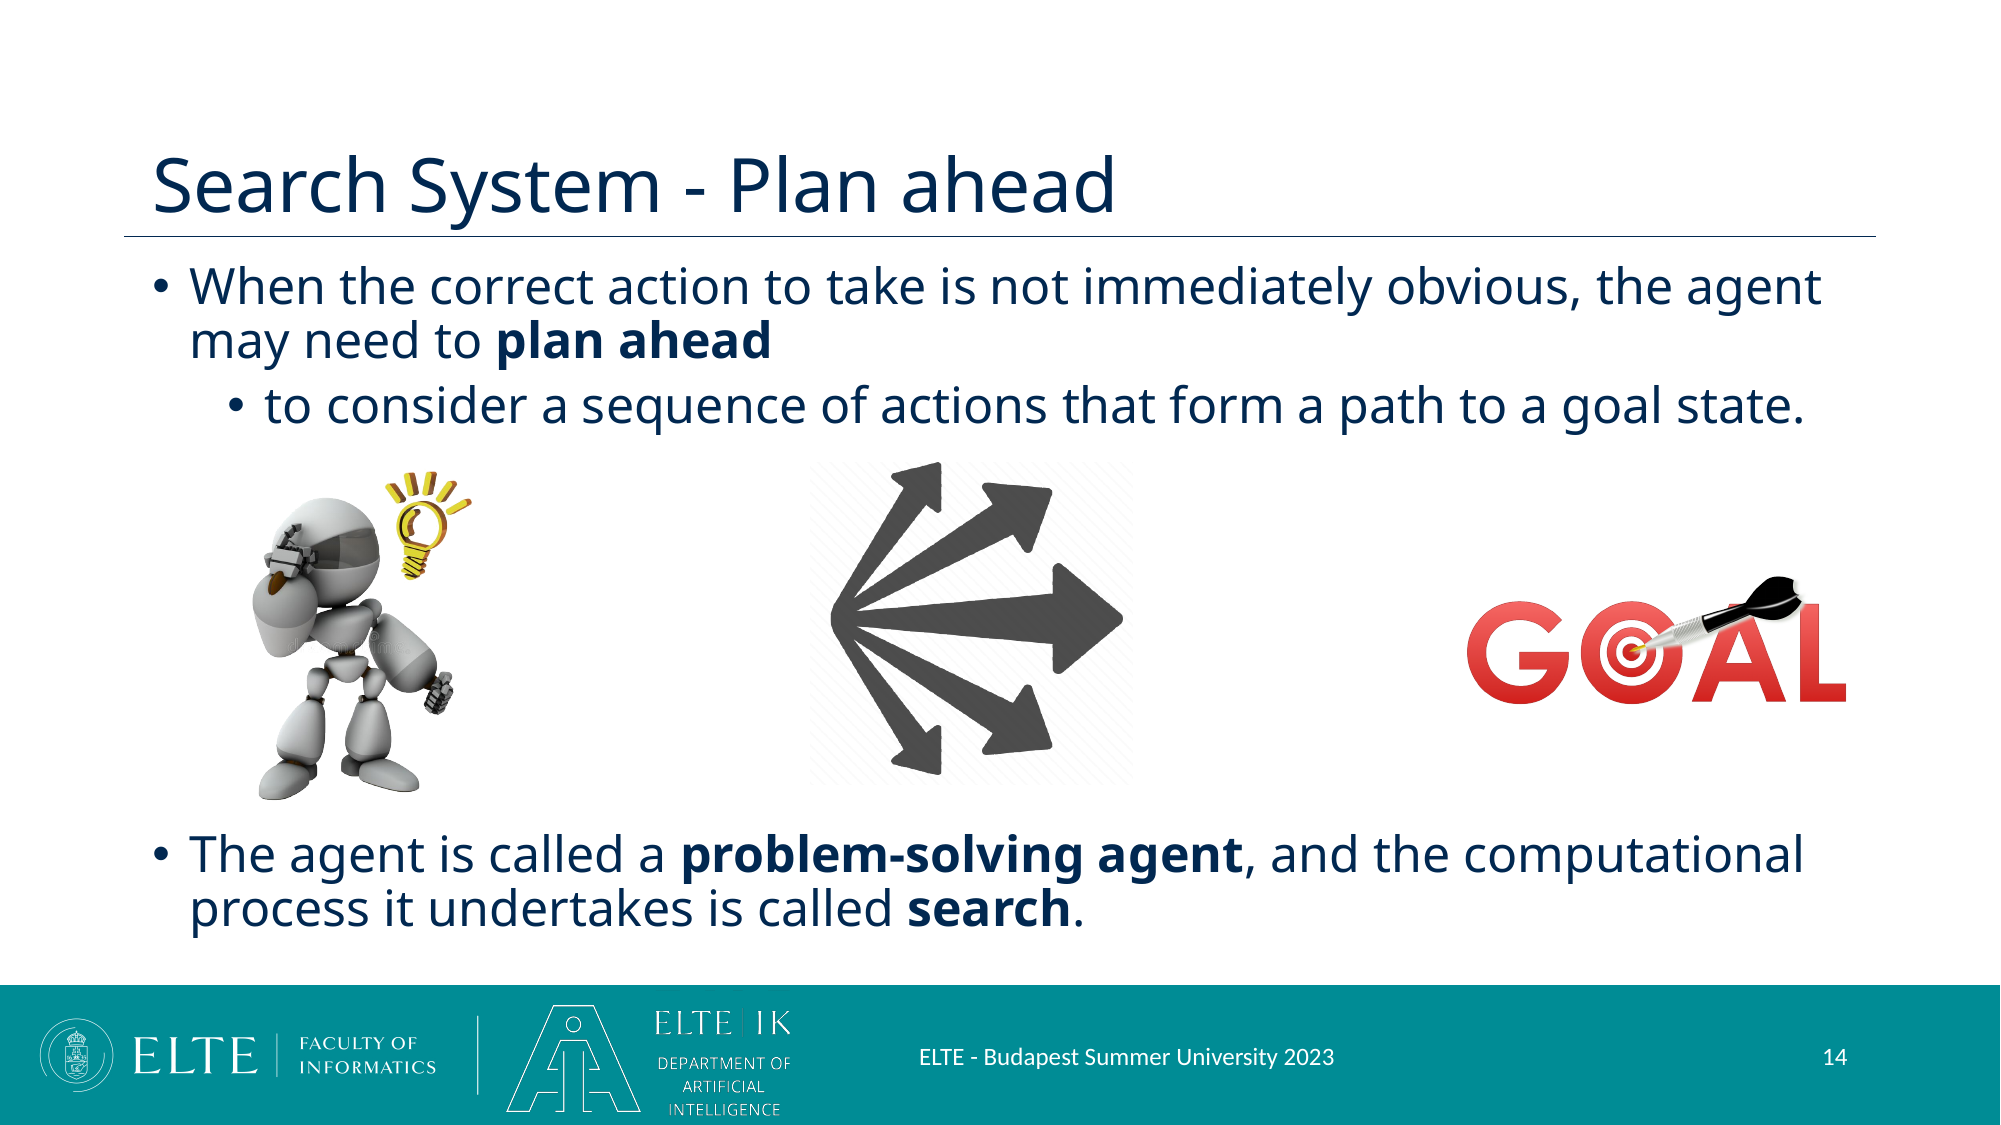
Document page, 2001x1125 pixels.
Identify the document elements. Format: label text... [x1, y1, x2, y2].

title Search System - Plan ahead [137, 59, 1863, 237]
list When the correct action to take is not immediately obvious, the agent may need to plan ahead to consider a sequence of actions that form a path to a goal state. The agent is called a problem-solving agent, and the computational process it undertakes is called search. [137, 254, 1863, 968]
slide_number 14 [1563, 1026, 1863, 1085]
footer ELTE - Budapest Summer University 2023 [790, 1025, 1465, 1085]
picture [0, 985, 2000, 1125]
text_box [212, 462, 1854, 819]
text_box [504, 990, 790, 1120]
